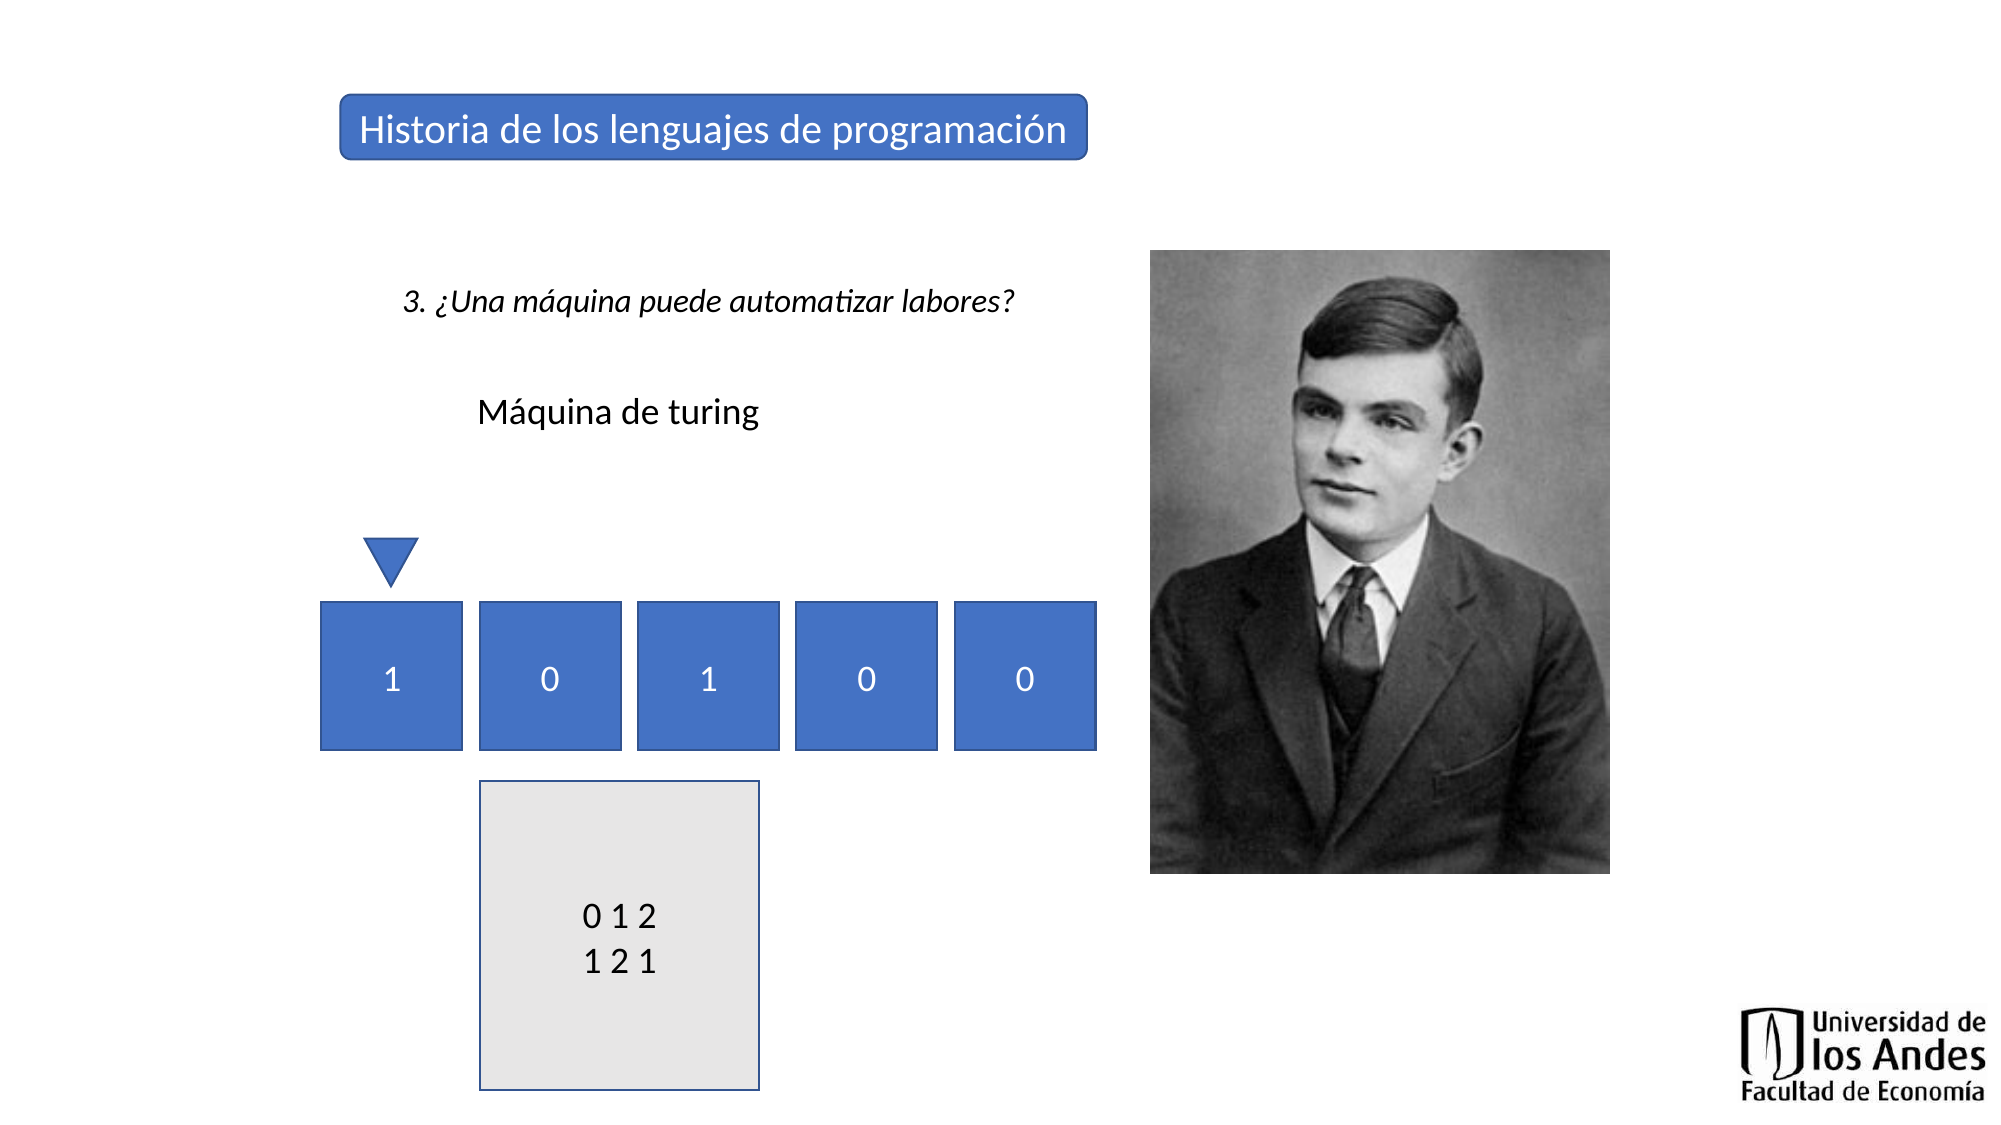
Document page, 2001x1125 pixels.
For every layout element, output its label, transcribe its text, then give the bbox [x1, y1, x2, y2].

text_box 0 [954, 601, 1097, 751]
text_box 0 1 2 1 2 1 [479, 780, 760, 1091]
text_box 0 [795, 601, 938, 751]
text_box Historia de los lenguajes de programación [339, 93, 1088, 161]
picture [1150, 250, 1610, 874]
text_box Máquina de turing [462, 379, 1150, 440]
text_box [362, 537, 419, 589]
text_box 1 [637, 601, 780, 751]
text_box 3. ¿Una máquina puede automatizar labores? [386, 271, 1032, 327]
picture [1737, 1003, 1988, 1103]
text_box 0 [479, 601, 622, 751]
text_box 1 [320, 601, 463, 751]
